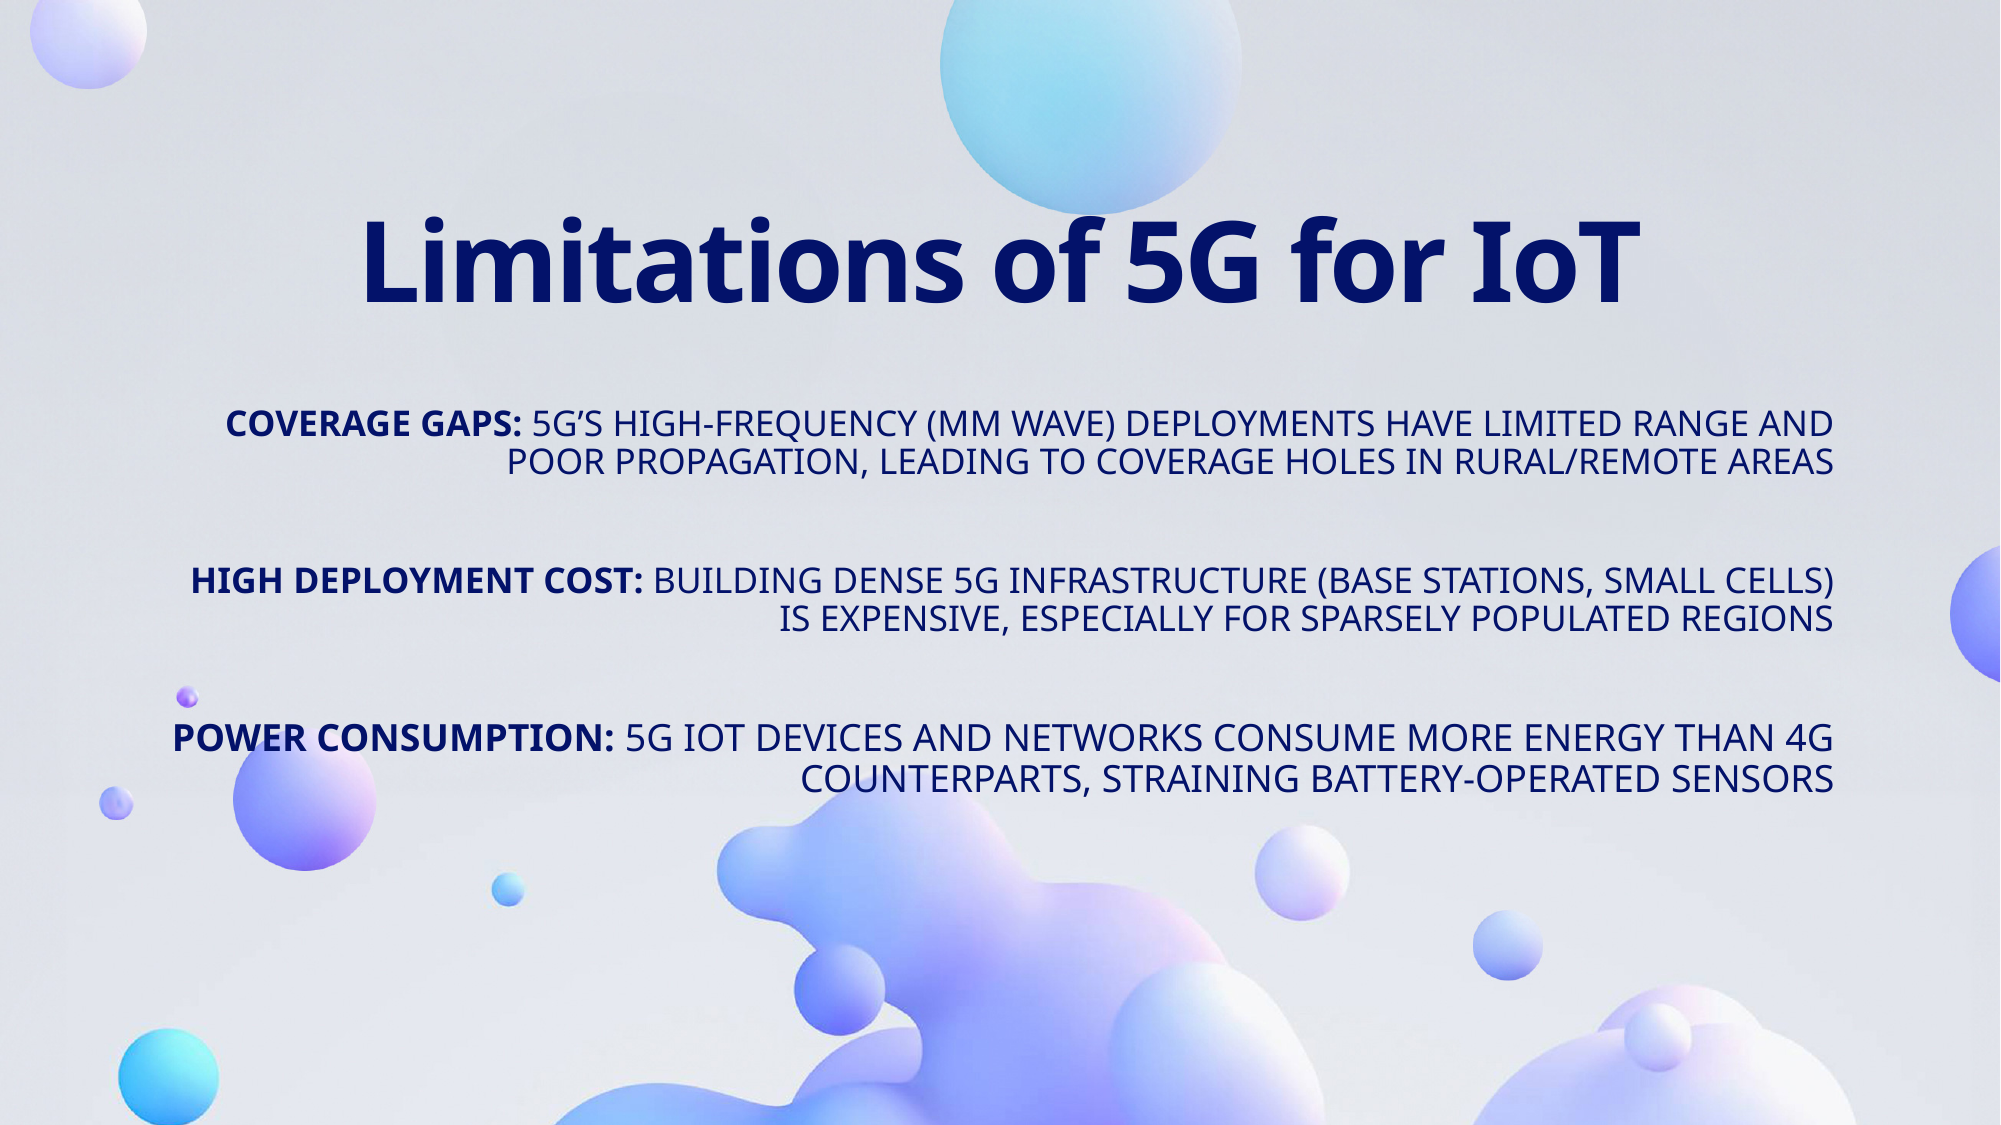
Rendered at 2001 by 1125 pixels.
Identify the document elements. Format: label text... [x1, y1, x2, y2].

subtitle Coverage gaps: 5G’s high-frequency (mm Wave) deployments have limited range and poor propagation, leading to coverage holes in rural/remote areas High deployment cost: Building dense 5G infrastructure (base stations, small cells) is expensive, especially for sparsely populated regions Power consumption: 5G IoT devices and networks consume more energy than 4G counterparts, straining battery-operated sensors [150, 398, 1850, 923]
picture [0, 0, 2001, 1125]
title Limitations of 5G for IoT [304, 146, 1696, 335]
